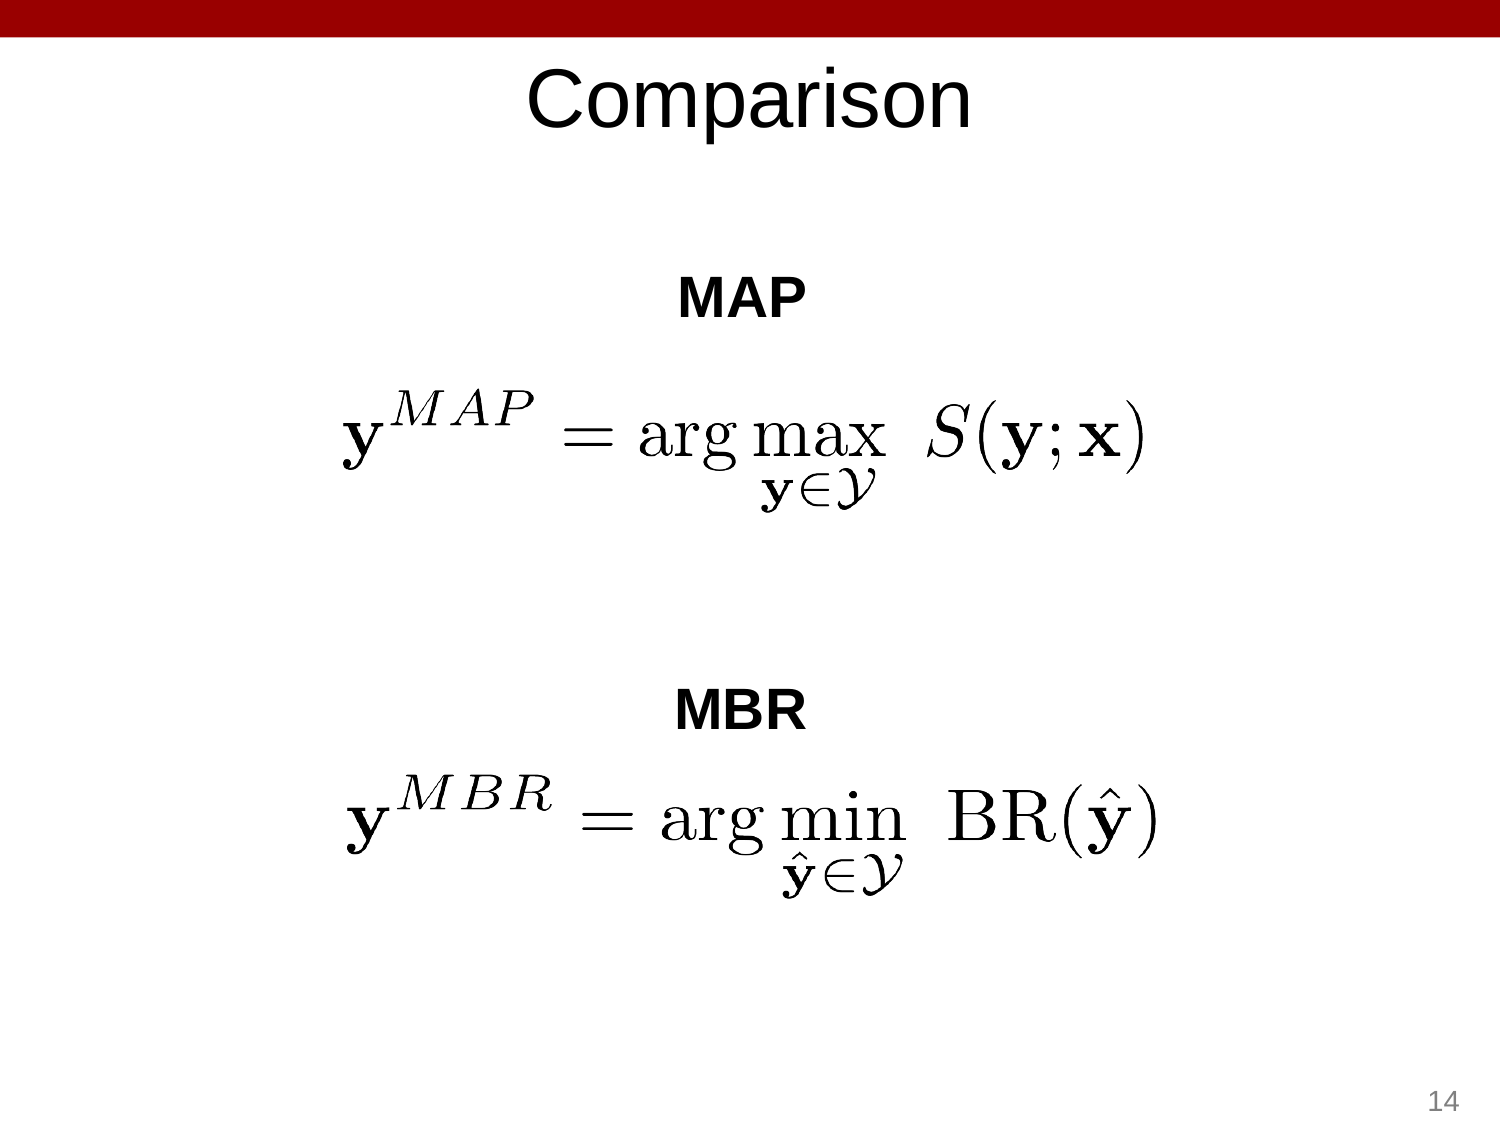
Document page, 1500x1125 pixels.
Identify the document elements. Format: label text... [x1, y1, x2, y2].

text_box MBR [515, 637, 966, 773]
title Comparison [112, 37, 1388, 151]
slide_number 14 [1162, 1049, 1476, 1125]
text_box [342, 224, 1143, 513]
picture [346, 774, 1156, 899]
